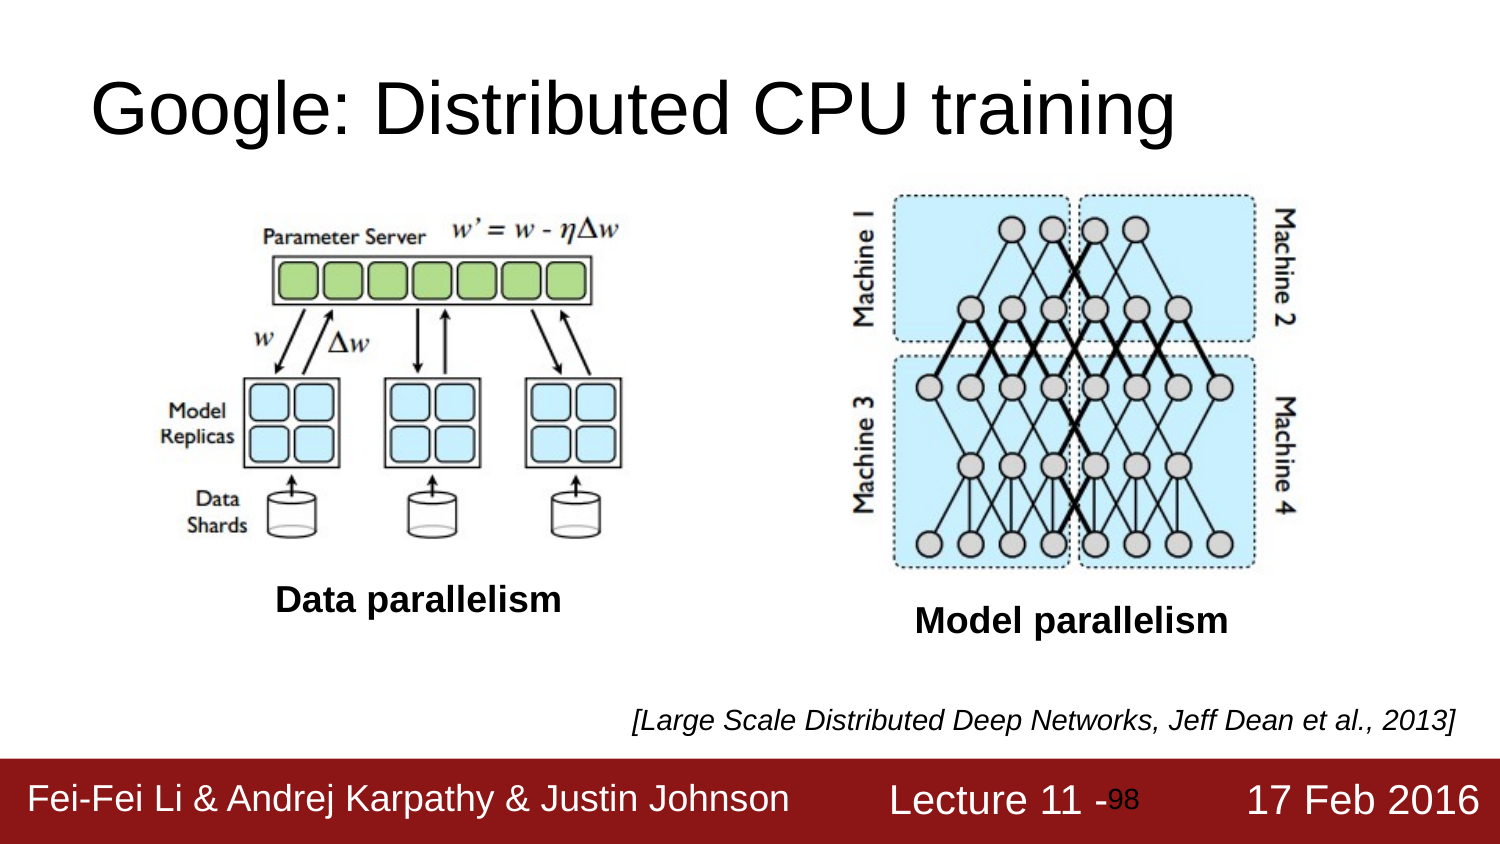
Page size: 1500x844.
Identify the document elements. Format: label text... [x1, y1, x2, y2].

text_box Data parallelism [259, 560, 674, 636]
slide_number ‹#› [1092, 765, 1183, 830]
text_box [Large Scale Distributed Deep Networks, Jeff Dean et al., 2013] [617, 686, 1487, 751]
title Google: Distributed CPU training [75, 33, 1425, 175]
picture [827, 173, 1308, 587]
text_box Model parallelism [899, 580, 1314, 656]
picture [153, 213, 642, 561]
